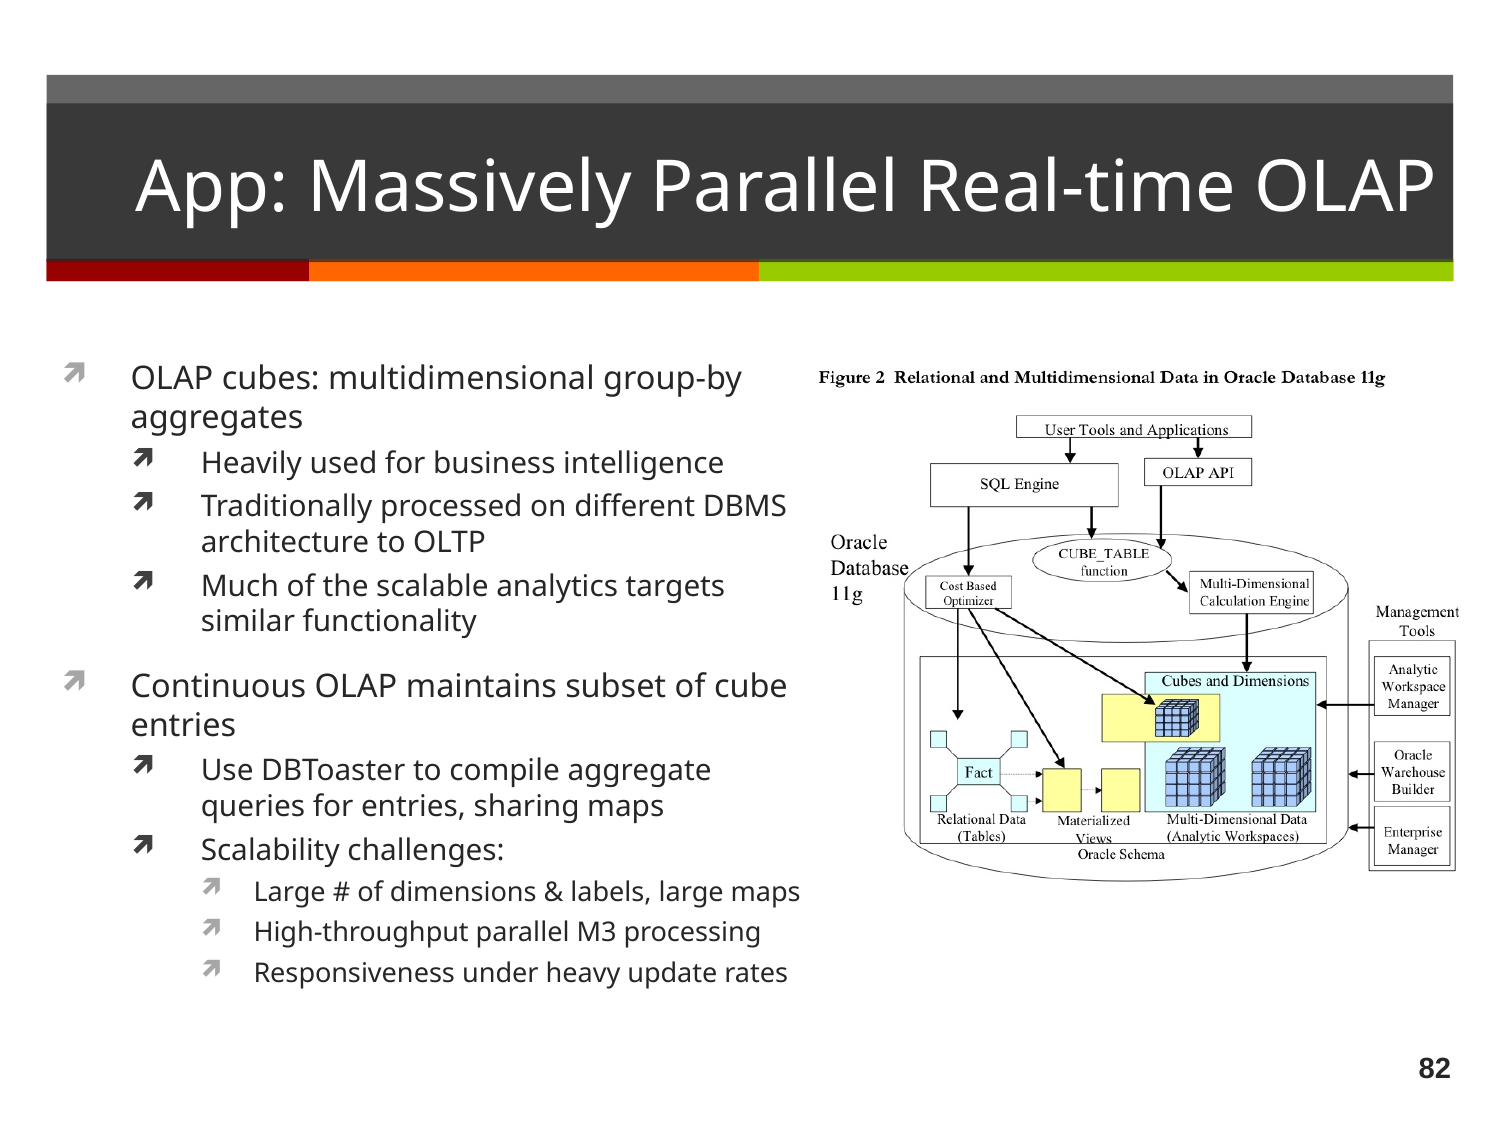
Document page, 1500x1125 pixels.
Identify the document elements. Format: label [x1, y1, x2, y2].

title [46, 103, 1454, 263]
list [46, 349, 826, 1009]
picture [809, 361, 1476, 891]
